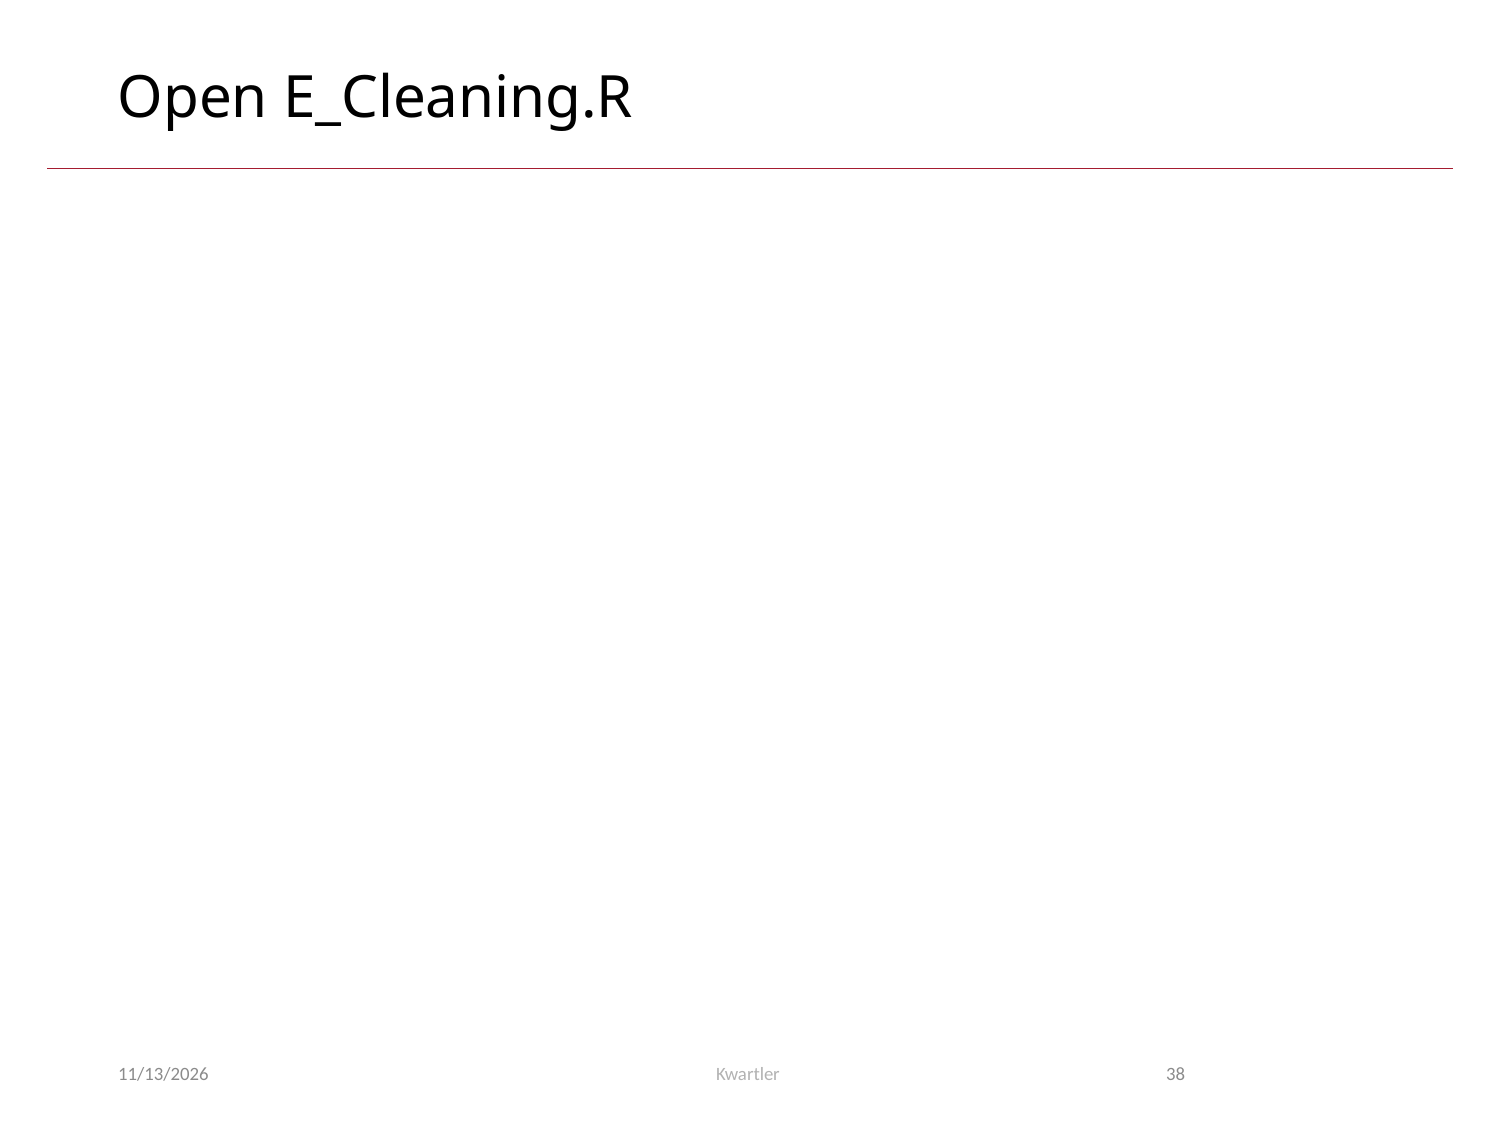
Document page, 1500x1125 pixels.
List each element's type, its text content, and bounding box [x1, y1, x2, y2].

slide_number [103, 1042, 441, 1103]
slide_number 38 [1059, 1042, 1200, 1103]
text_box Open E_Cleaning.R [103, 59, 1397, 157]
footer Kwartler [496, 1042, 1004, 1103]
